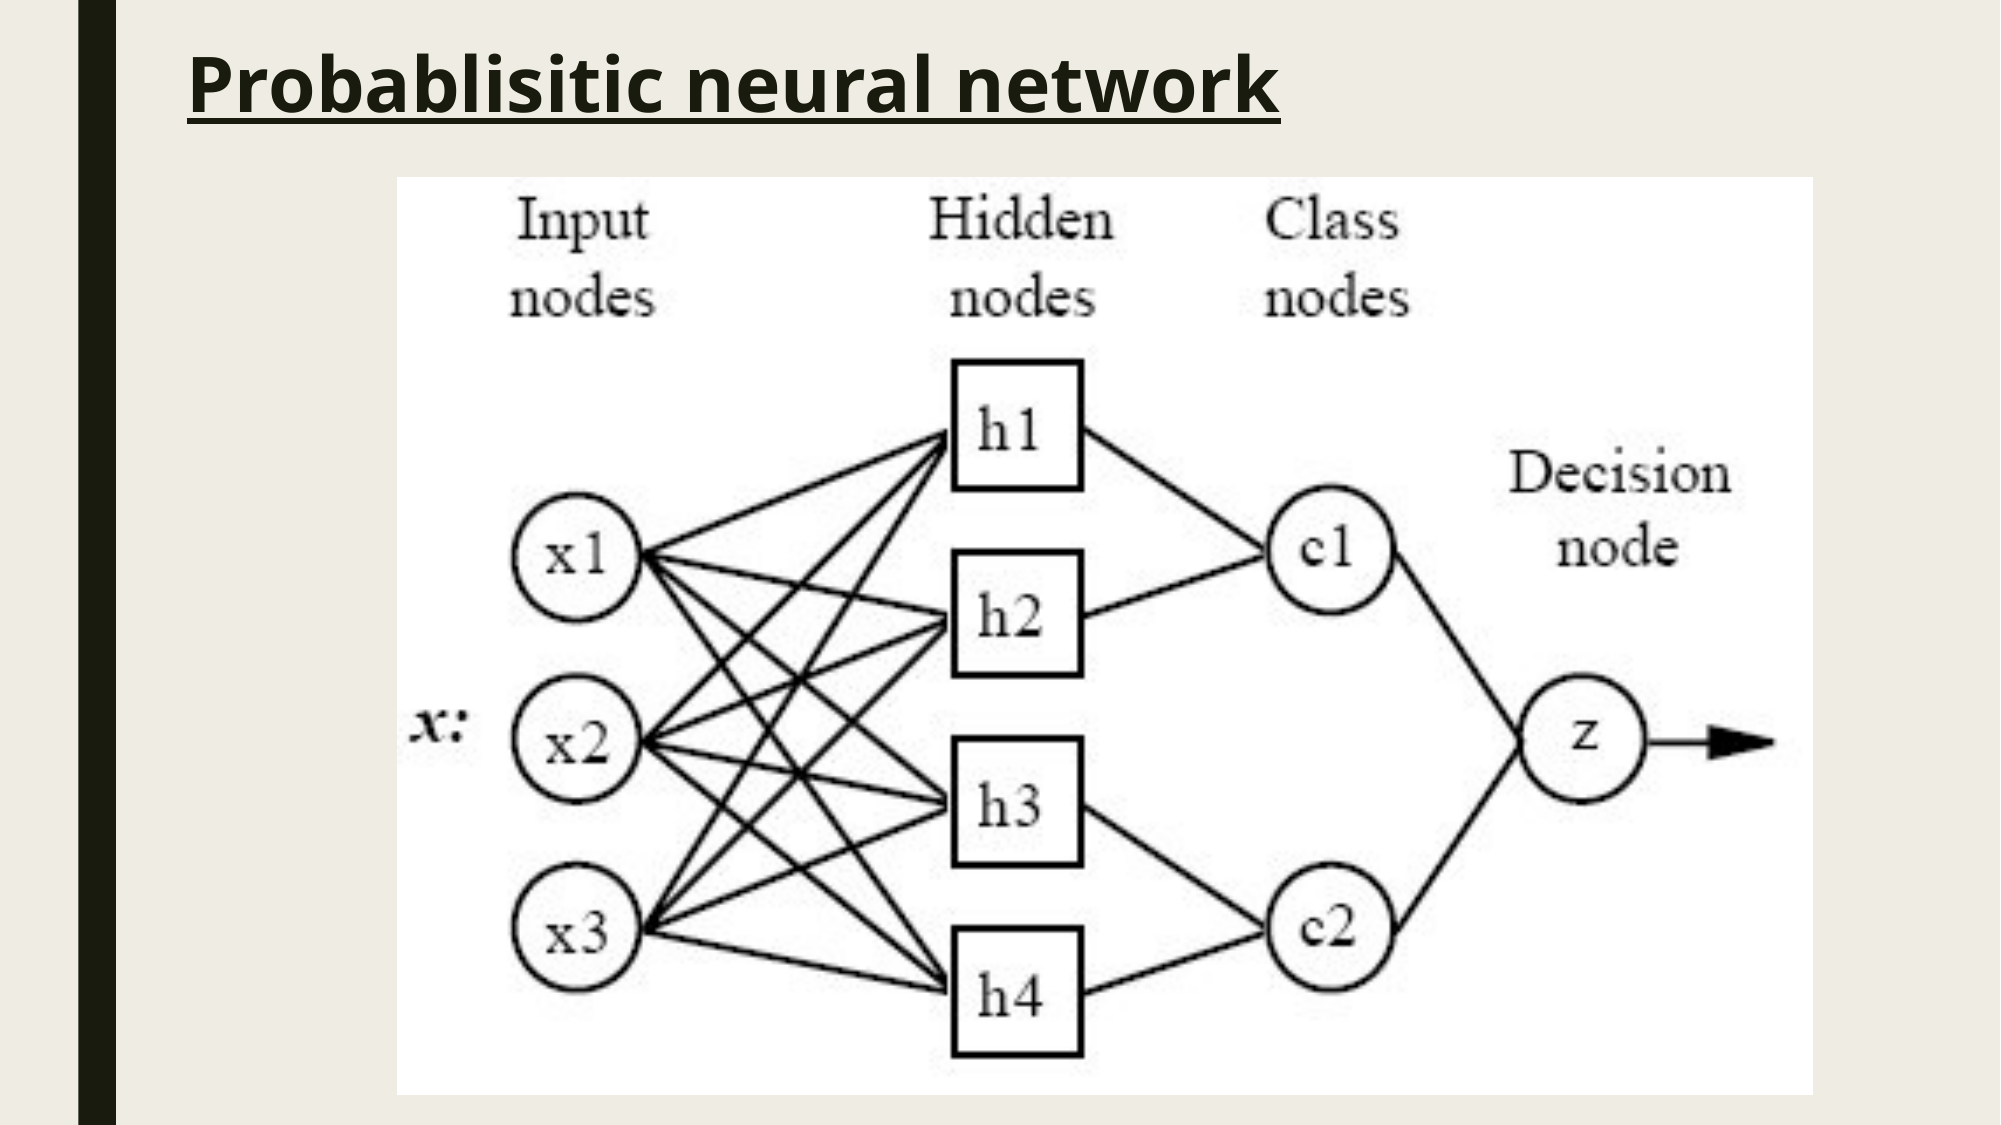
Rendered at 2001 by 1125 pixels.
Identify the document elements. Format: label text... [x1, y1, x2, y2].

picture [397, 177, 1813, 1095]
title Probablisitic neural network [171, 38, 1300, 140]
